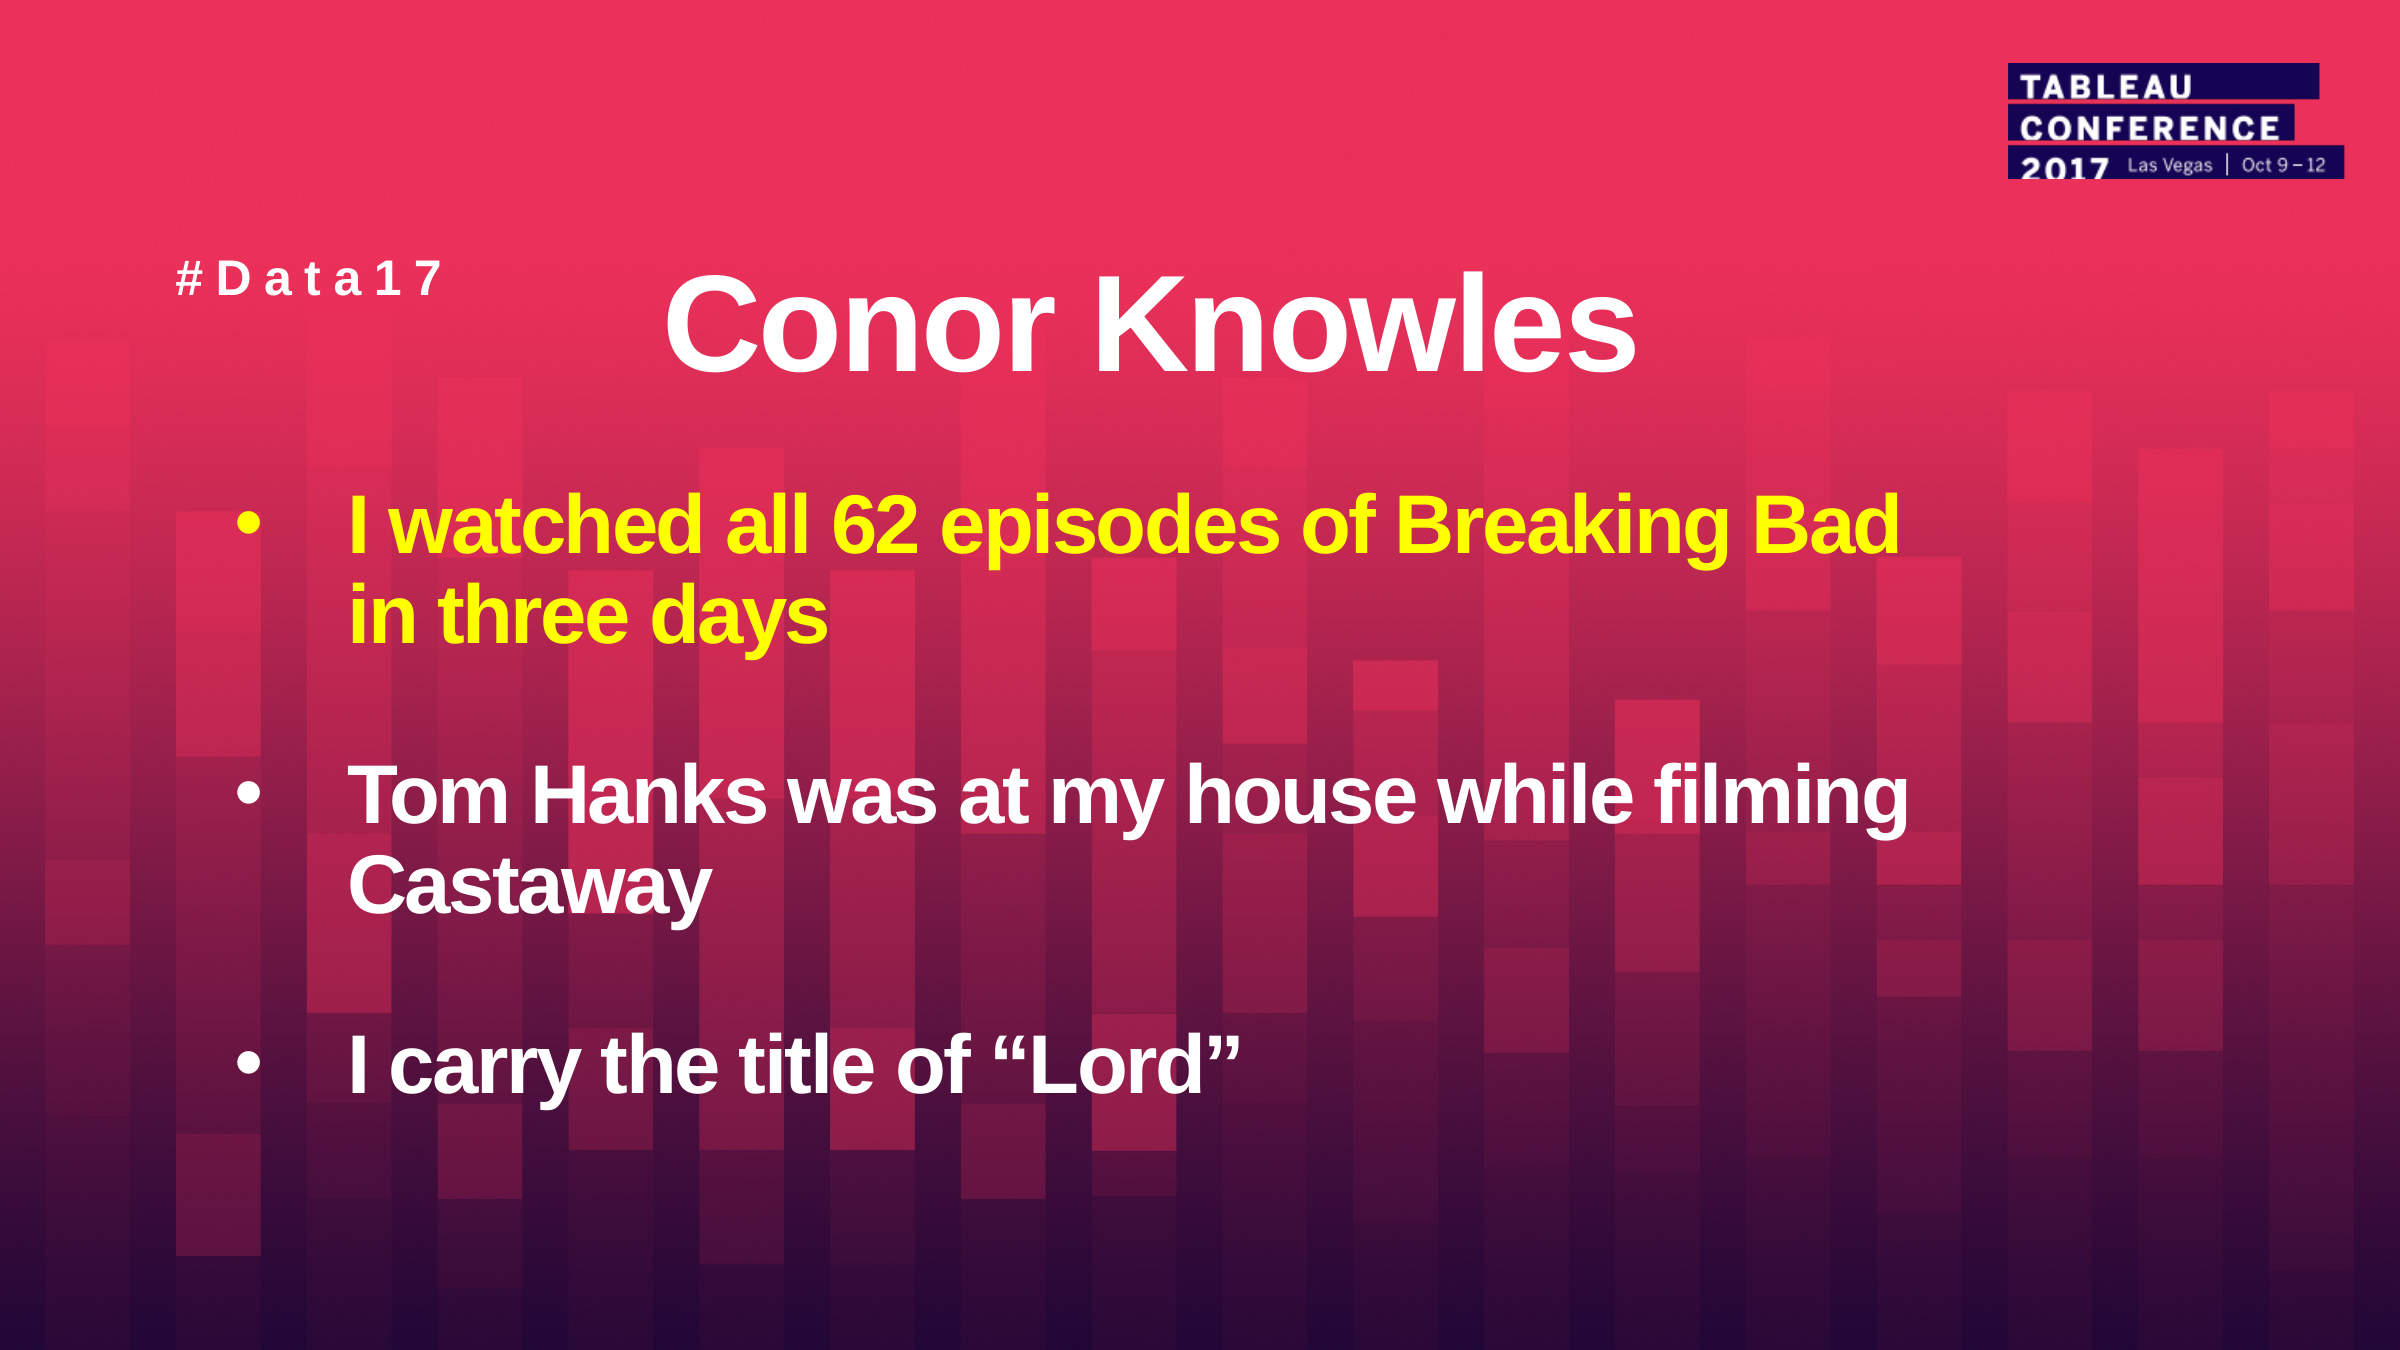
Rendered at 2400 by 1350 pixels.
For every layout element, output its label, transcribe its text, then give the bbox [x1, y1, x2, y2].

picture [0, 0, 2400, 1350]
text_box I watched all 62 episodes of Breaking Bad in three days Tom Hanks was at my house while filming Castaway I carry the title of “Lord” [211, 467, 1978, 1102]
list #Data17 [151, 237, 1460, 324]
title Conor Knowles [638, 237, 2227, 591]
